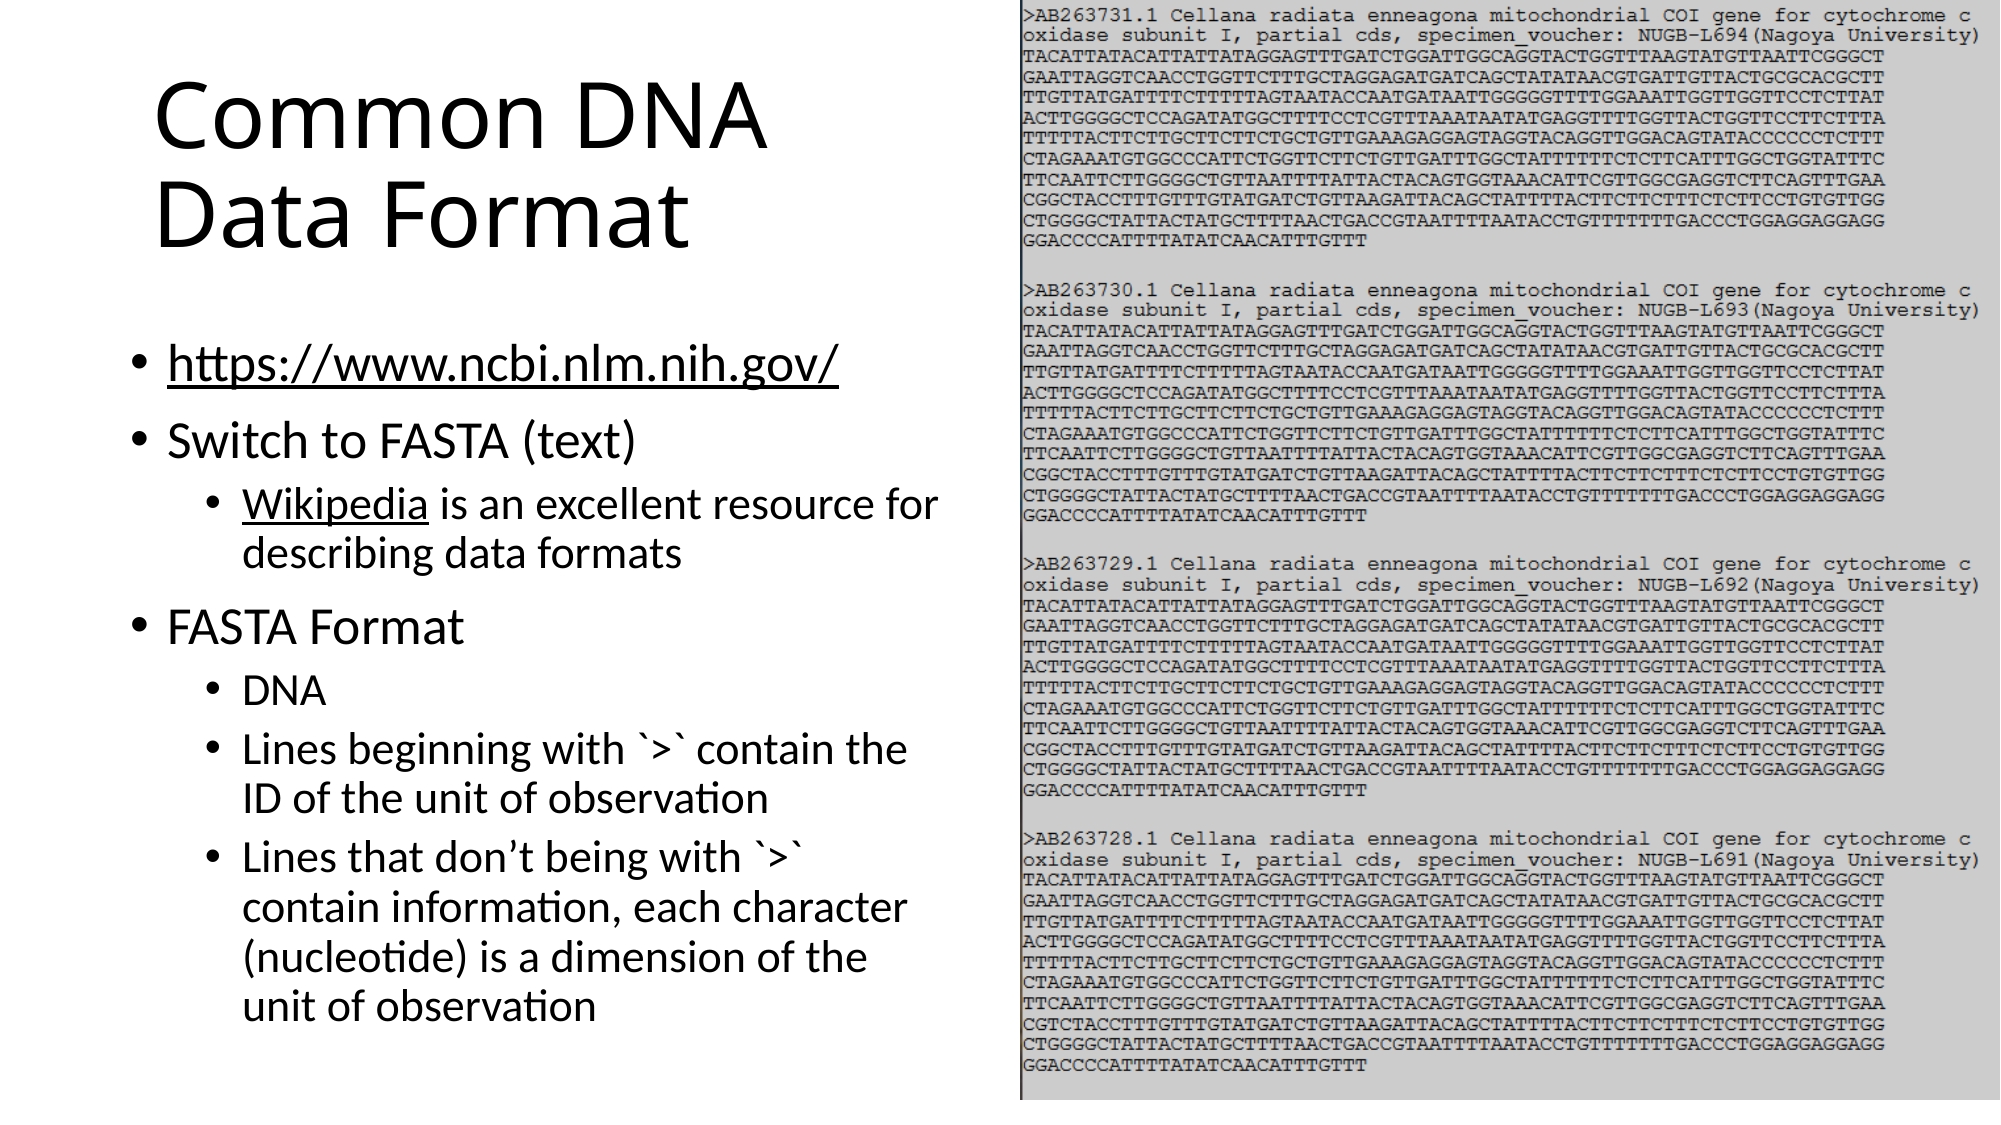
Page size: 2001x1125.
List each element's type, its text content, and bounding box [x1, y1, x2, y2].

list https://www.ncbi.nlm.nih.gov/ Switch to FASTA (text) Wikipedia is an excellent resource for describing data formats FASTA Format DNA Lines beginning with `>` contain the ID of the unit of observation Lines that don’t being with `>` contain information, each character (nucleotide) is a dimension of the unit of observation [115, 327, 966, 1042]
title Common DNA Data Format [137, 59, 966, 278]
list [1020, 0, 2000, 1100]
